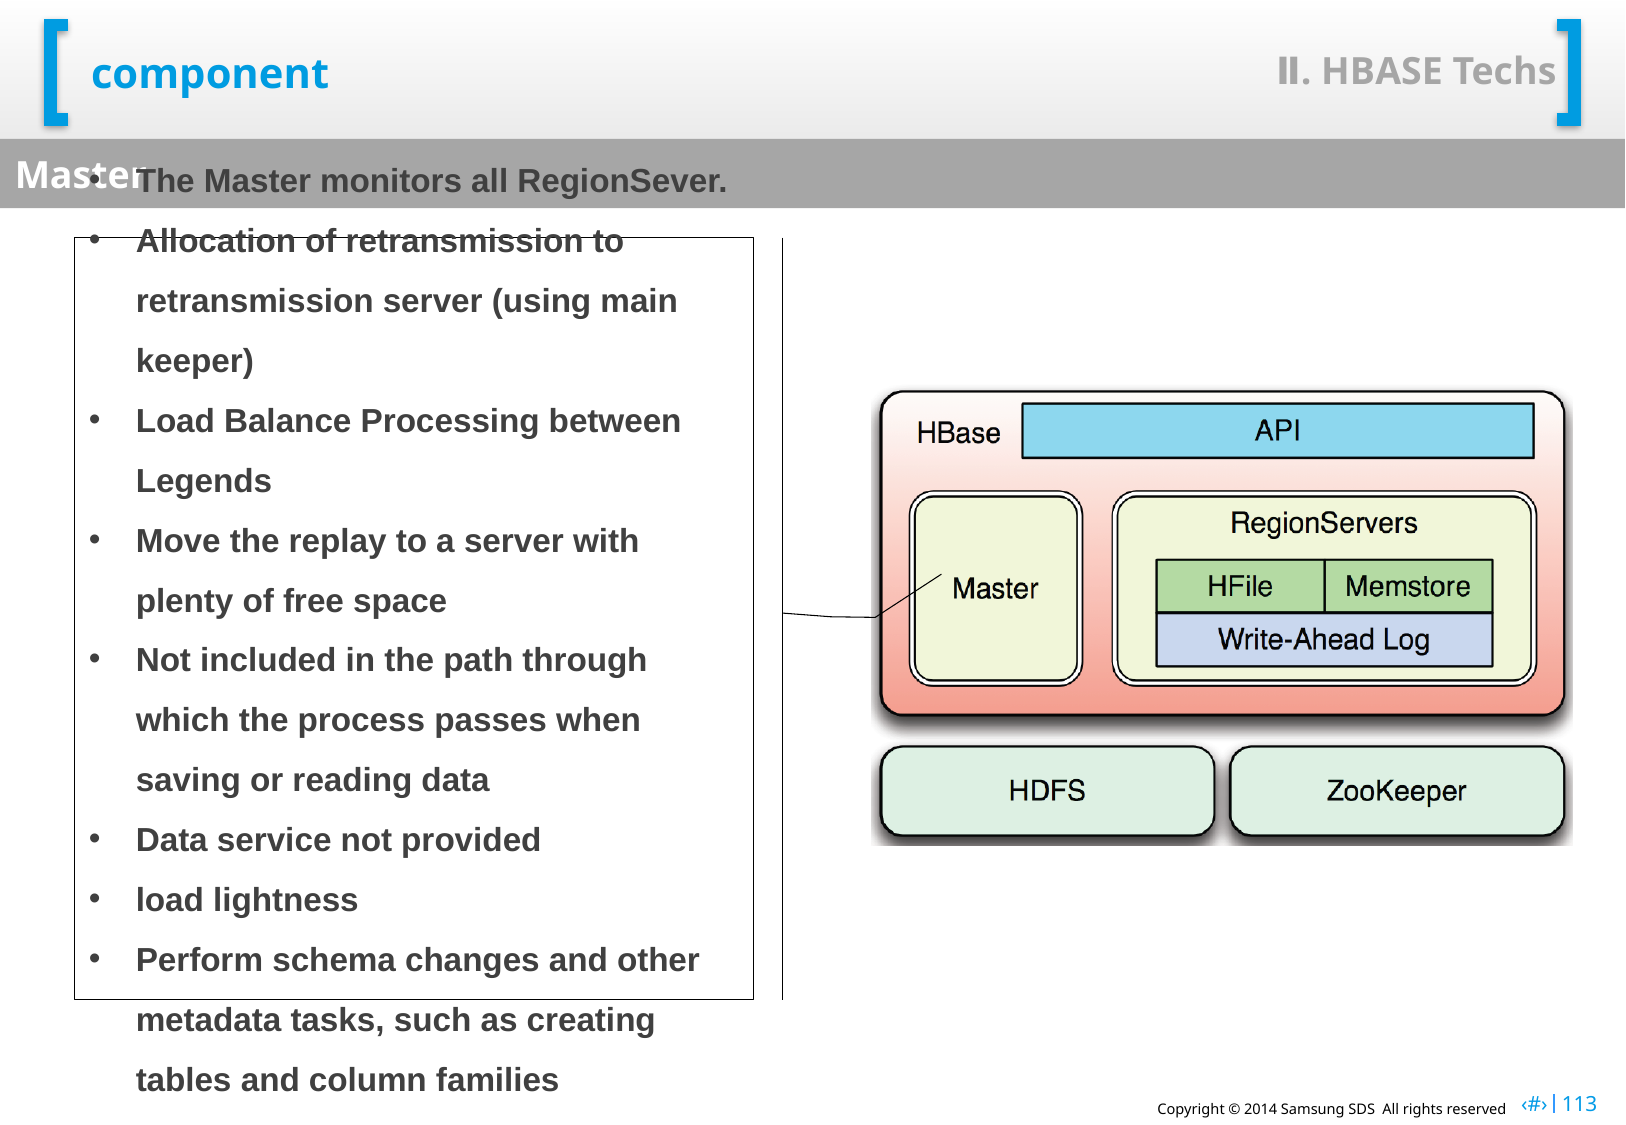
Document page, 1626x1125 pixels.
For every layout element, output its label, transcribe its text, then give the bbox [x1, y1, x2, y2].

text_box Master [0, 137, 1625, 210]
text_box Ⅱ. HBASE Techs [1184, 30, 1572, 108]
title component [90, 33, 1439, 111]
text_box The Master monitors all RegionSever. Allocation of retransmission to retransmission server (using main keeper) Load Balance Processing between Legends Move the replay to a server with plenty of free space Not included in the path through which the process passes when saving or reading data Data service not provided load lightness Perform schema changes and other metadata tasks, such as creating tables and column families [780, 237, 866, 1000]
picture [871, 379, 1574, 847]
text_box The Master monitors all RegionSever. Allocation of retransmission to retransmission server (using main keeper) Load Balance Processing between Legends Move the replay to a server with plenty of free space Not included in the path through which the process passes when saving or reading data Data service not provided load lightness Perform schema changes and other metadata tasks, such as creating tables and column families [72, 236, 756, 1002]
